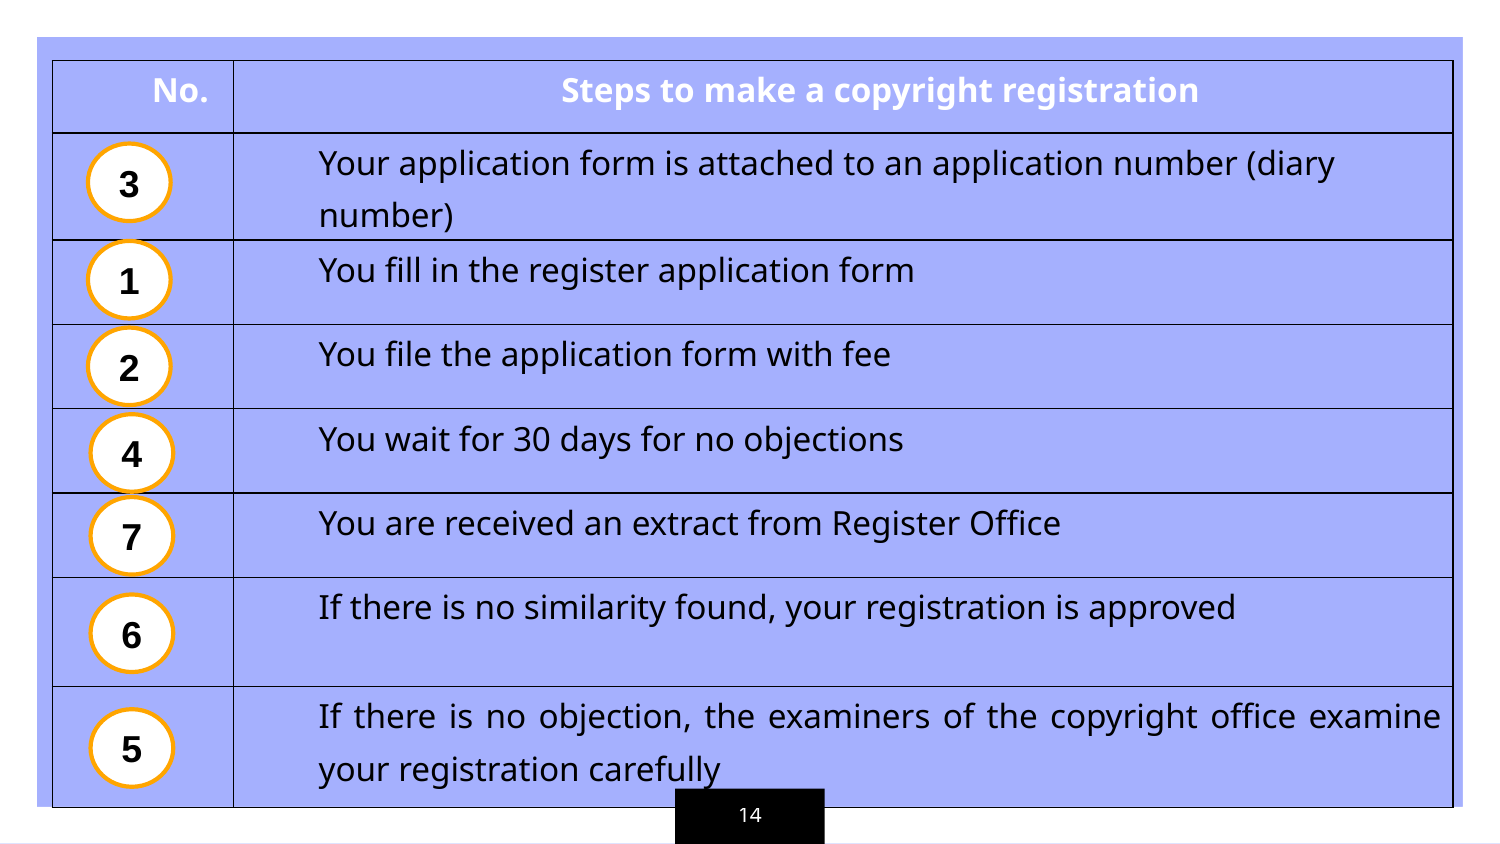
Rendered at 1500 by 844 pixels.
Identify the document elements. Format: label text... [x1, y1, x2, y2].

table_cell [53, 134, 233, 239]
table_cell [53, 325, 125, 408]
table_cell [53, 241, 233, 324]
table_cell [134, 494, 233, 577]
table_cell You are received an extract from Register Office [234, 494, 1452, 577]
table_cell If there is no objection, the examiners of the copyright office examine your registration carefully [234, 687, 1452, 807]
text_box 2 [85, 325, 173, 408]
text_box 3 [85, 141, 173, 224]
text_box 4 [88, 412, 176, 494]
table_cell [53, 494, 130, 577]
table_cell If there is no similarity found, your registration is approved [234, 578, 1452, 686]
text_box 1 [85, 238, 173, 321]
table_header No. [53, 61, 233, 132]
table_header Steps to make a copyright registration [234, 61, 1452, 132]
table_cell [53, 409, 233, 492]
table_cell [53, 578, 233, 686]
text_box 6 [88, 592, 176, 675]
text_box 7 [88, 494, 176, 577]
table_cell You file the application form with fee [234, 325, 1452, 408]
text_box 5 [88, 707, 176, 789]
table_cell You wait for 30 days for no objections [234, 409, 1452, 492]
table_cell You fill in the register application form [234, 241, 1452, 324]
slide_number 14 [675, 808, 825, 844]
table_cell Your application form is attached to an application number (diary number) [234, 134, 1452, 239]
table_cell [133, 325, 233, 408]
table_cell [53, 687, 233, 807]
